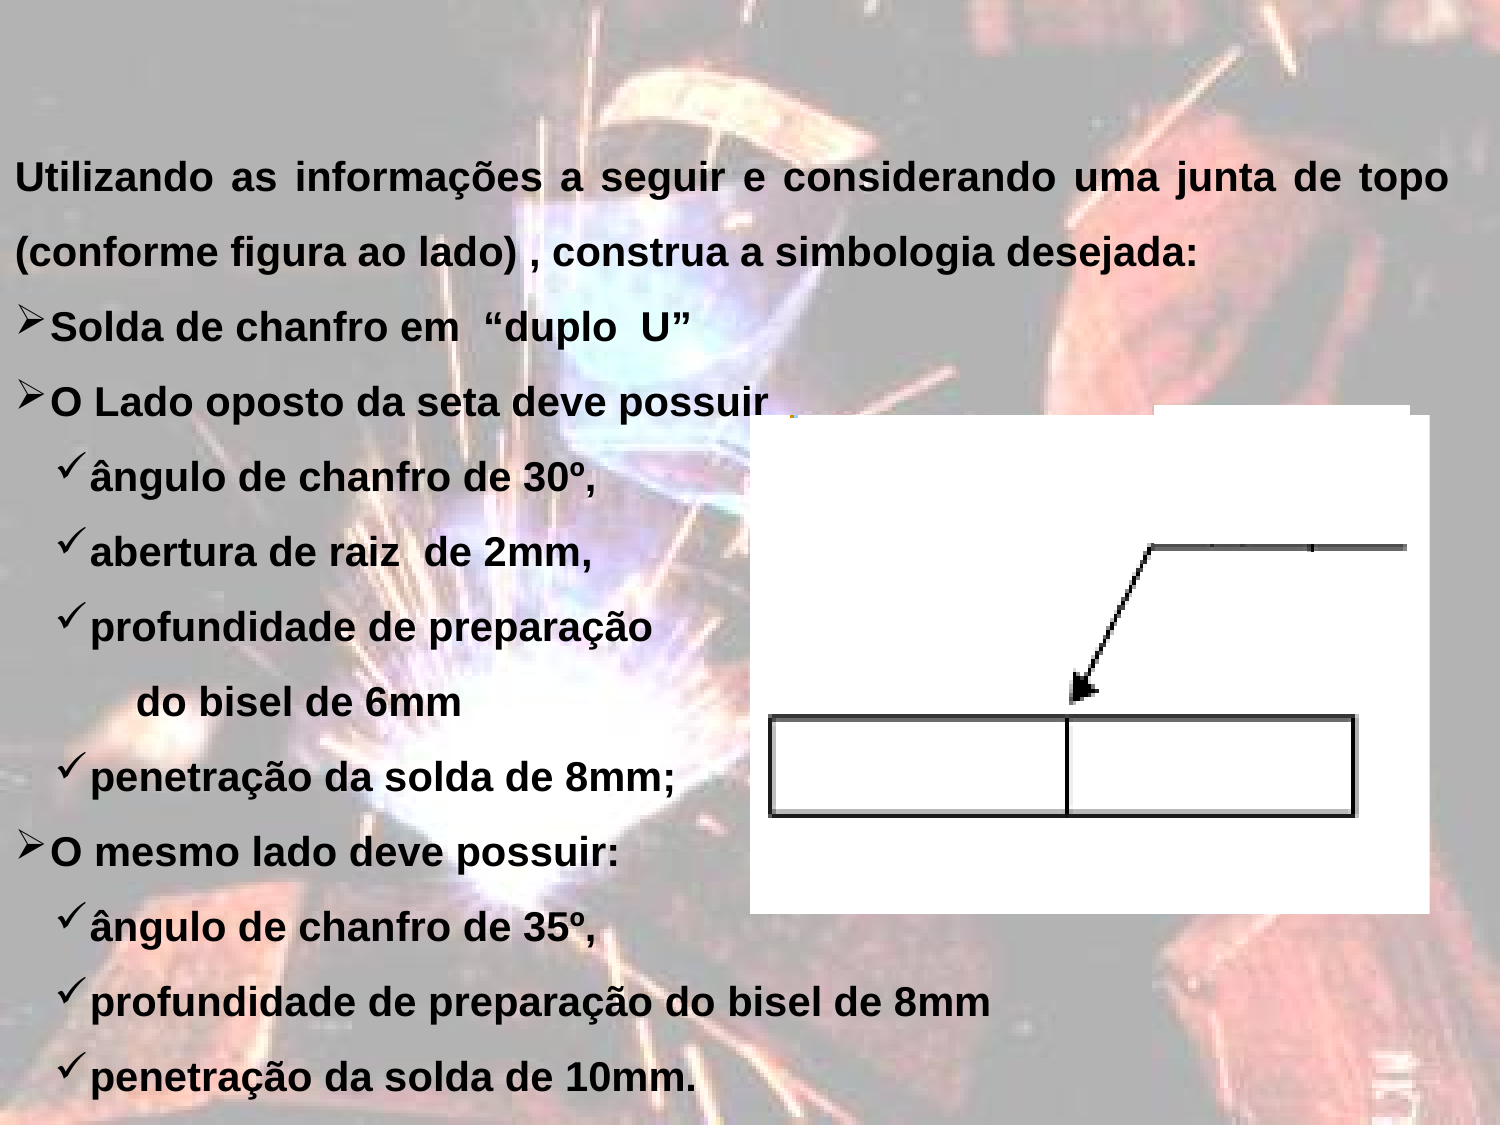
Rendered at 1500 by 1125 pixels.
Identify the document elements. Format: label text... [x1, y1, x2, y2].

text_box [749, 405, 1430, 915]
text_box Utilizando as informações a seguir e considerando uma junta de topo (conforme figura ao lado) , construa a simbologia desejada: Solda de chanfro em “duplo U” O Lado oposto da seta deve possuir ângulo de chanfro de 30º, abertura de raiz de 2mm, profundidade de preparação do bisel de 6mm penetração da solda de 8mm; O mesmo lado deve possuir: ângulo de chanfro de 35º, profundidade de preparação do bisel de 8mm penetração da solda de 10mm. [0, 117, 1465, 1090]
picture [0, 0, 1500, 1125]
